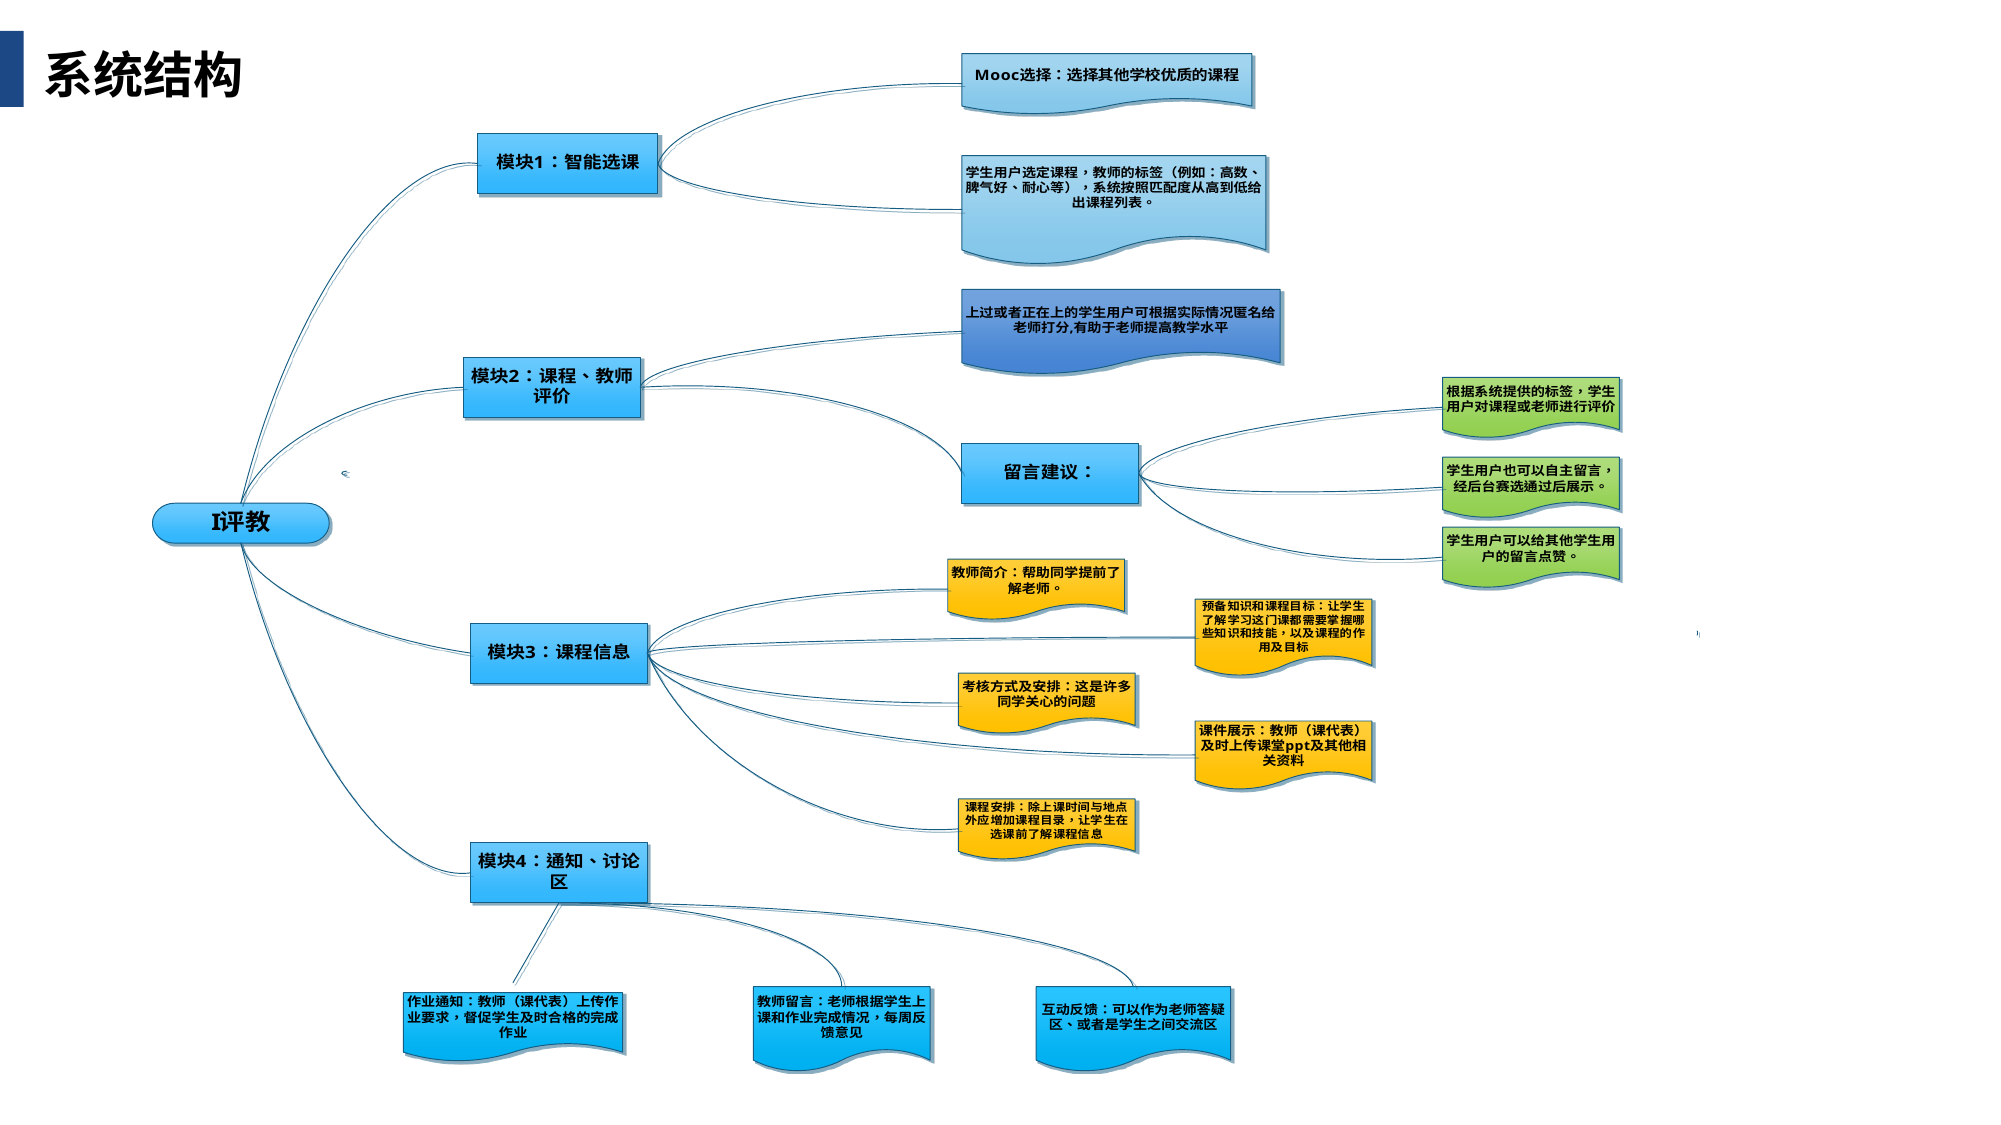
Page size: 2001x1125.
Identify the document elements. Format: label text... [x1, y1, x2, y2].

text_box 系统结构 [28, 36, 462, 111]
picture [149, 51, 1701, 1074]
text_box [0, 30, 24, 107]
